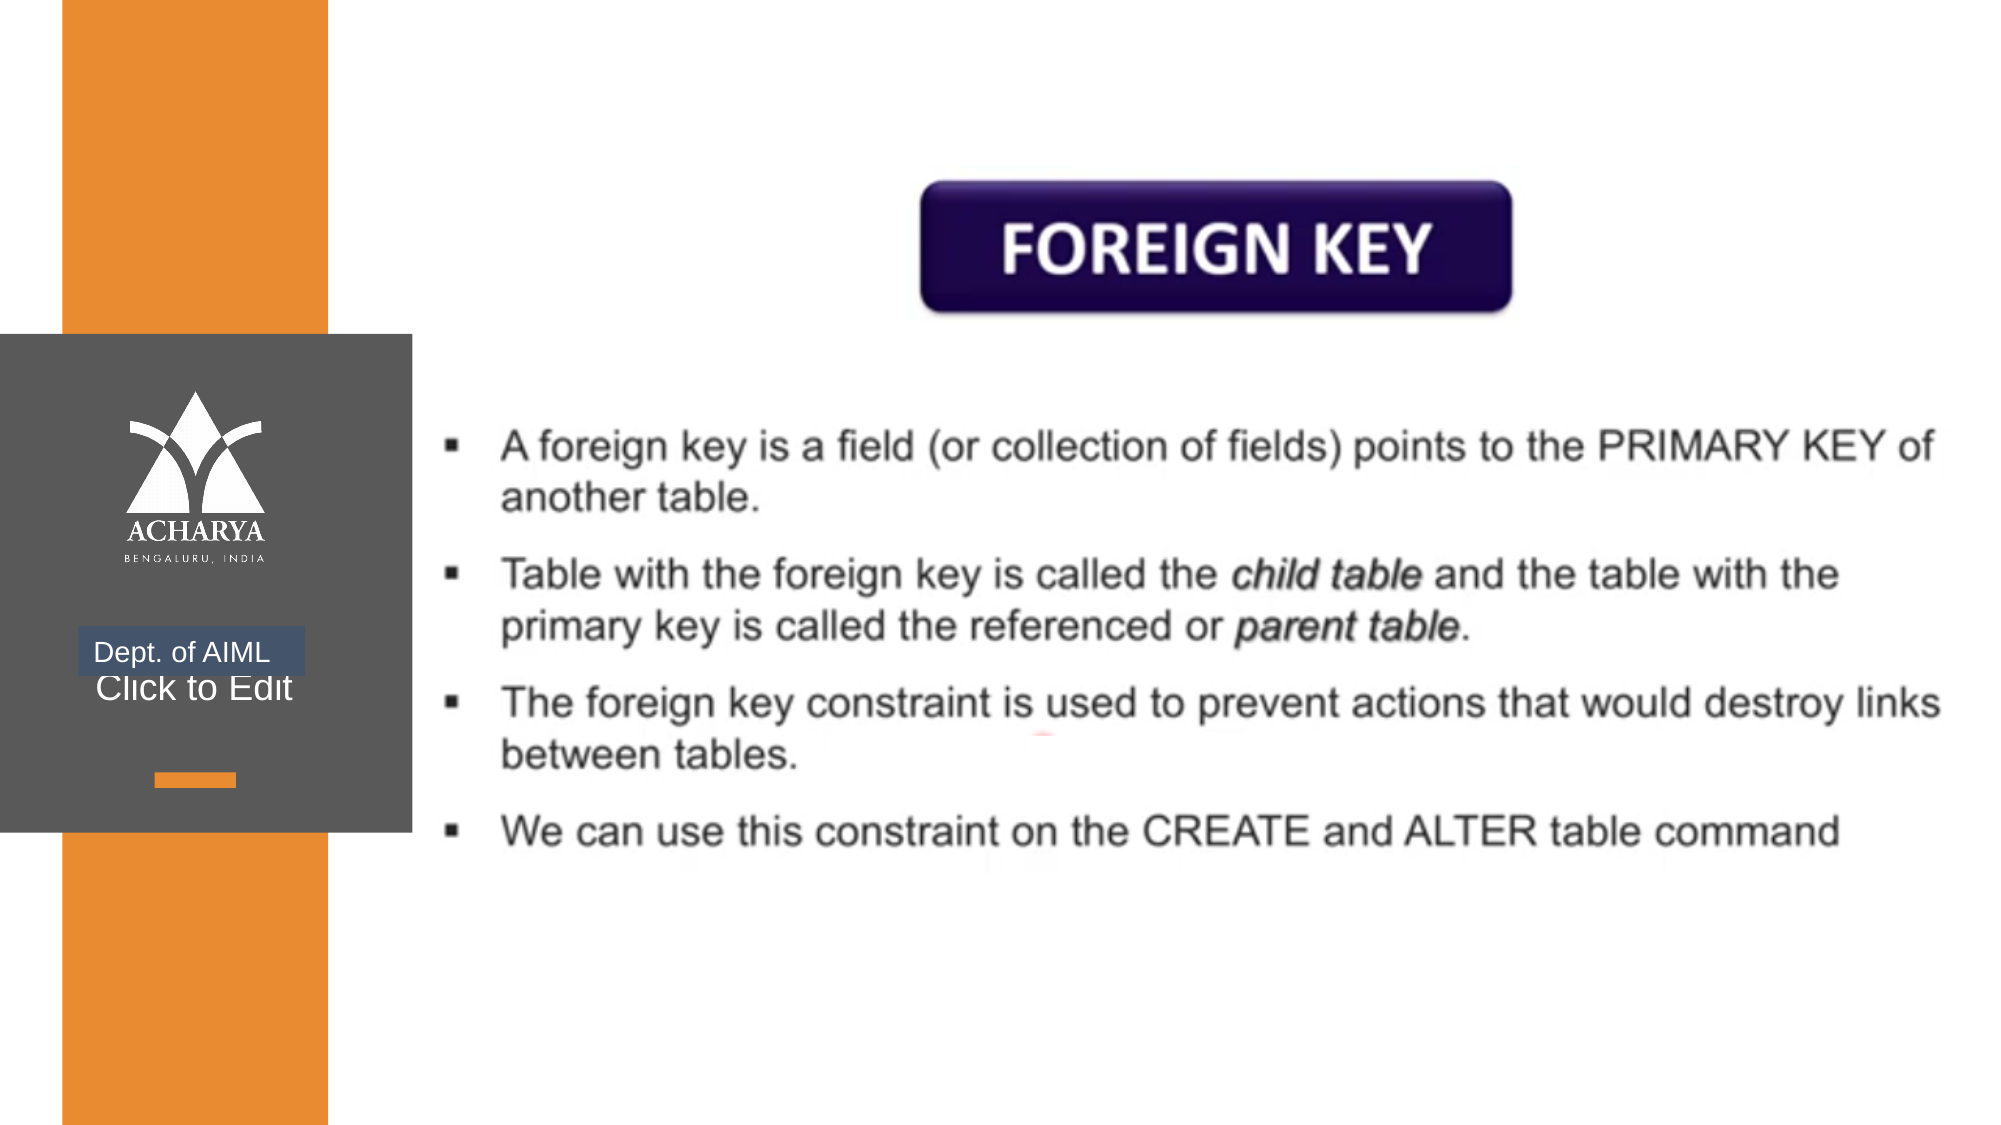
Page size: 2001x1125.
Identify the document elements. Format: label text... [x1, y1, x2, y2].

picture [424, 163, 1971, 885]
text_box Dept. of AIML [78, 626, 305, 676]
picture [125, 391, 265, 564]
